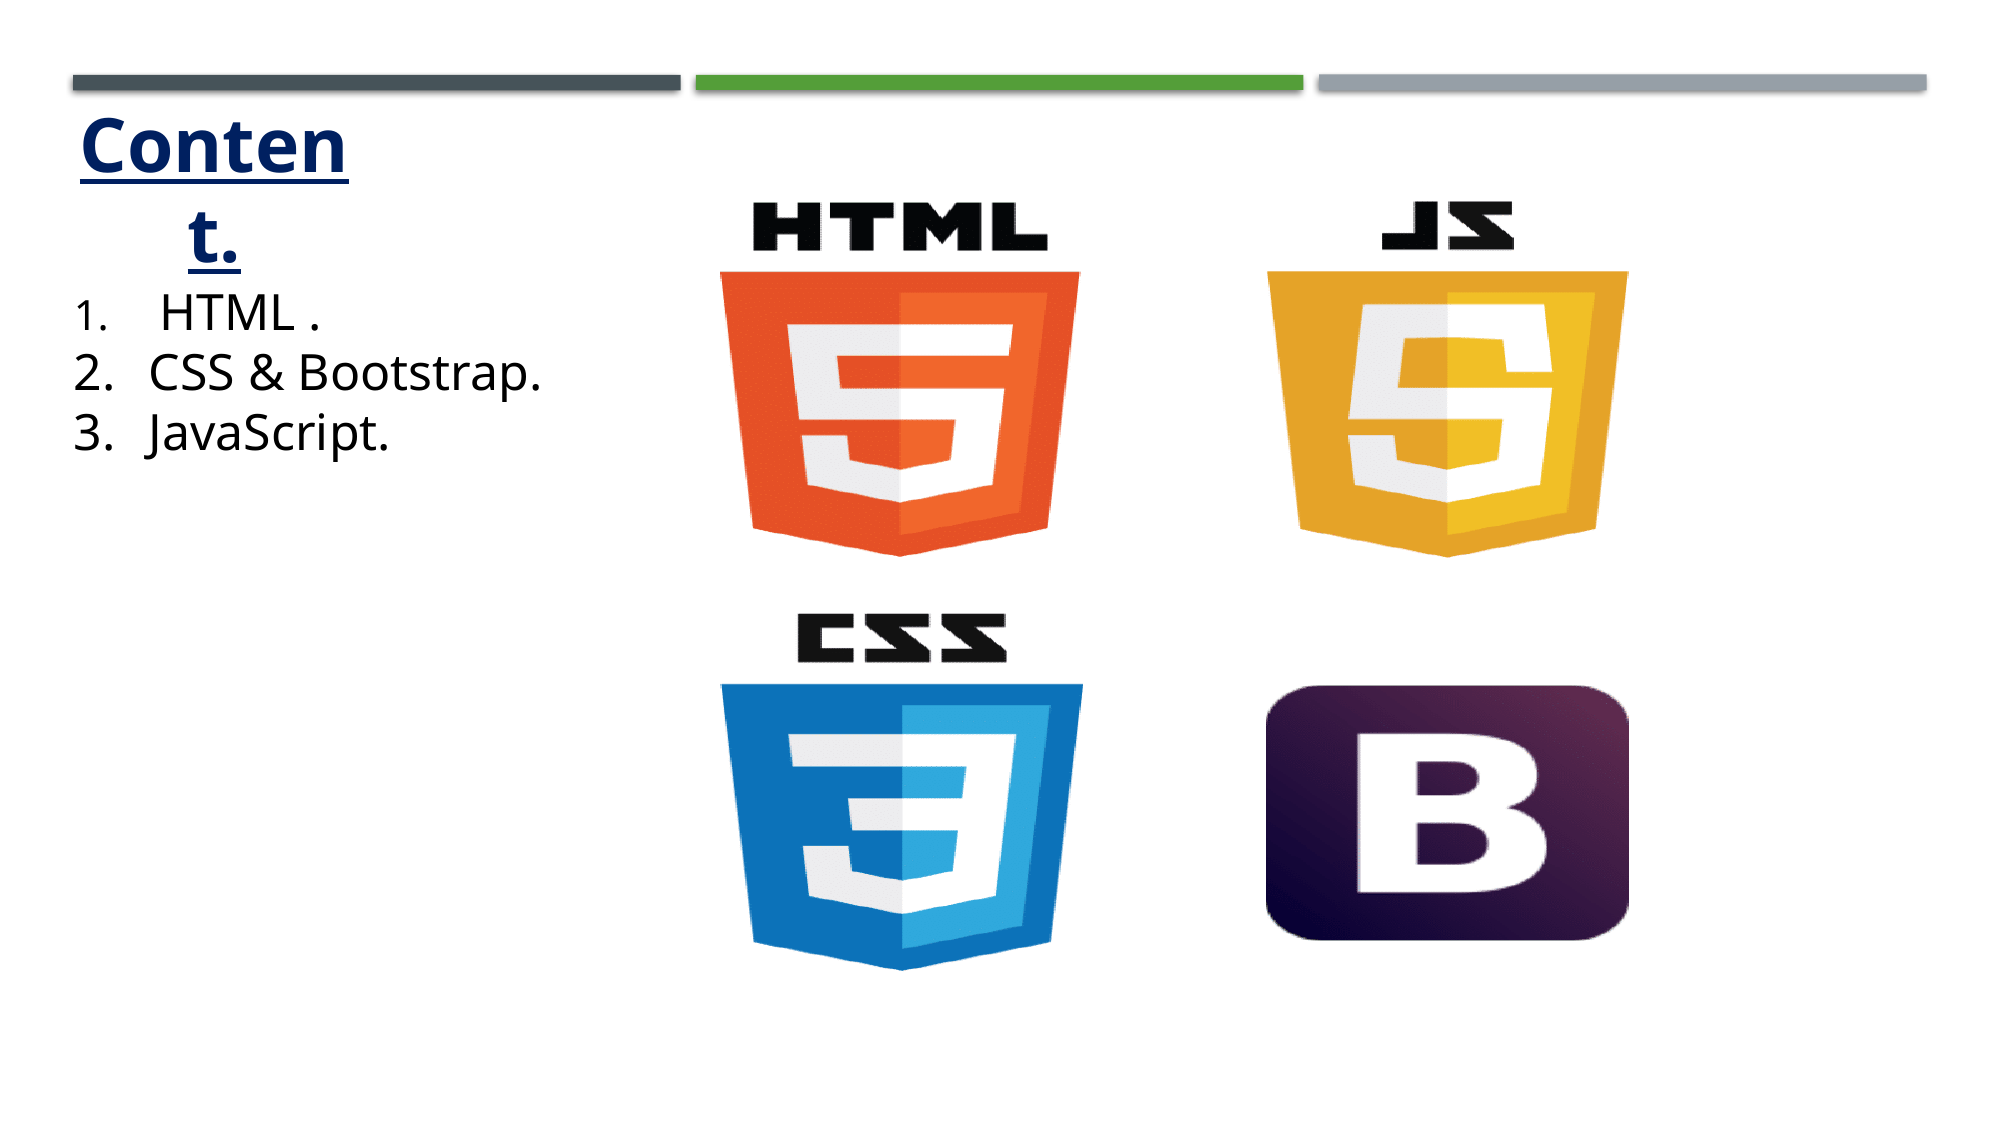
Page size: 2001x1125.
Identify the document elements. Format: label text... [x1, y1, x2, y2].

picture [612, 195, 1739, 983]
text_box Content. [58, 90, 370, 286]
text_box HTML . CSS & Bootstrap. JavaScript. [59, 272, 606, 588]
